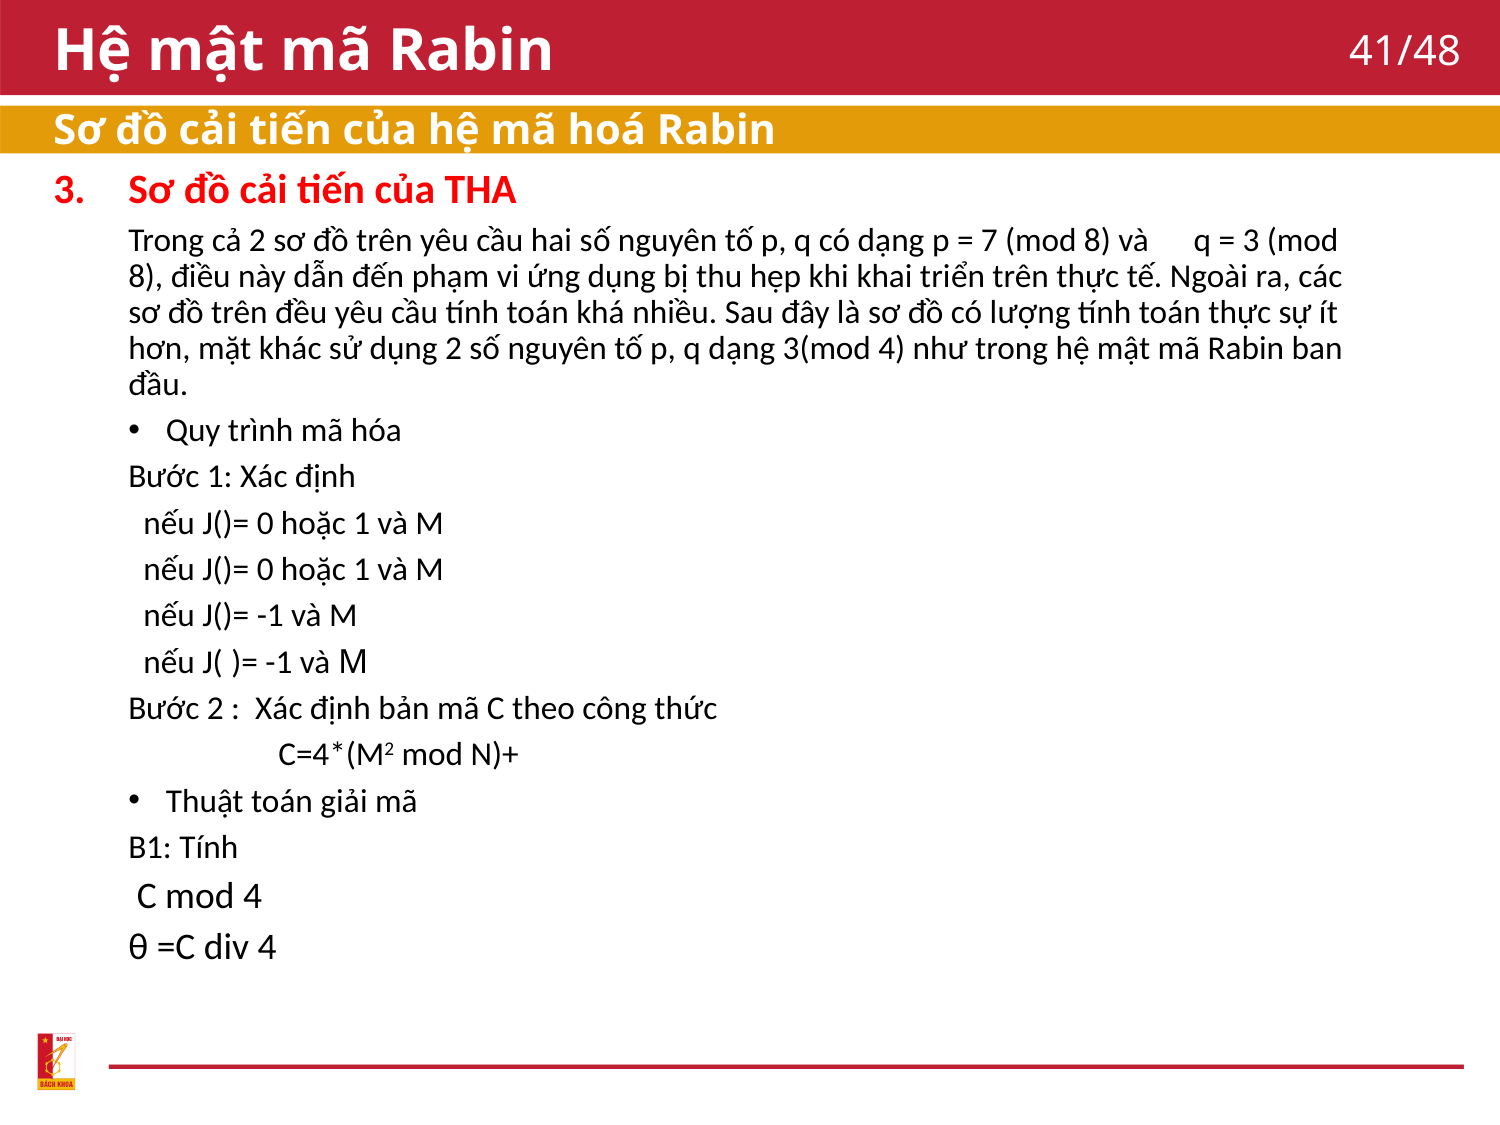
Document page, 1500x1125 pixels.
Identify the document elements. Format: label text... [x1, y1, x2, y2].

text_box 41/48 [1324, 22, 1487, 79]
text_box Sơ đồ cải tiến của hệ mã hoá Rabin [38, 100, 1462, 161]
picture [0, 0, 1500, 1125]
title Hệ mật mã Rabin [38, 12, 1462, 87]
